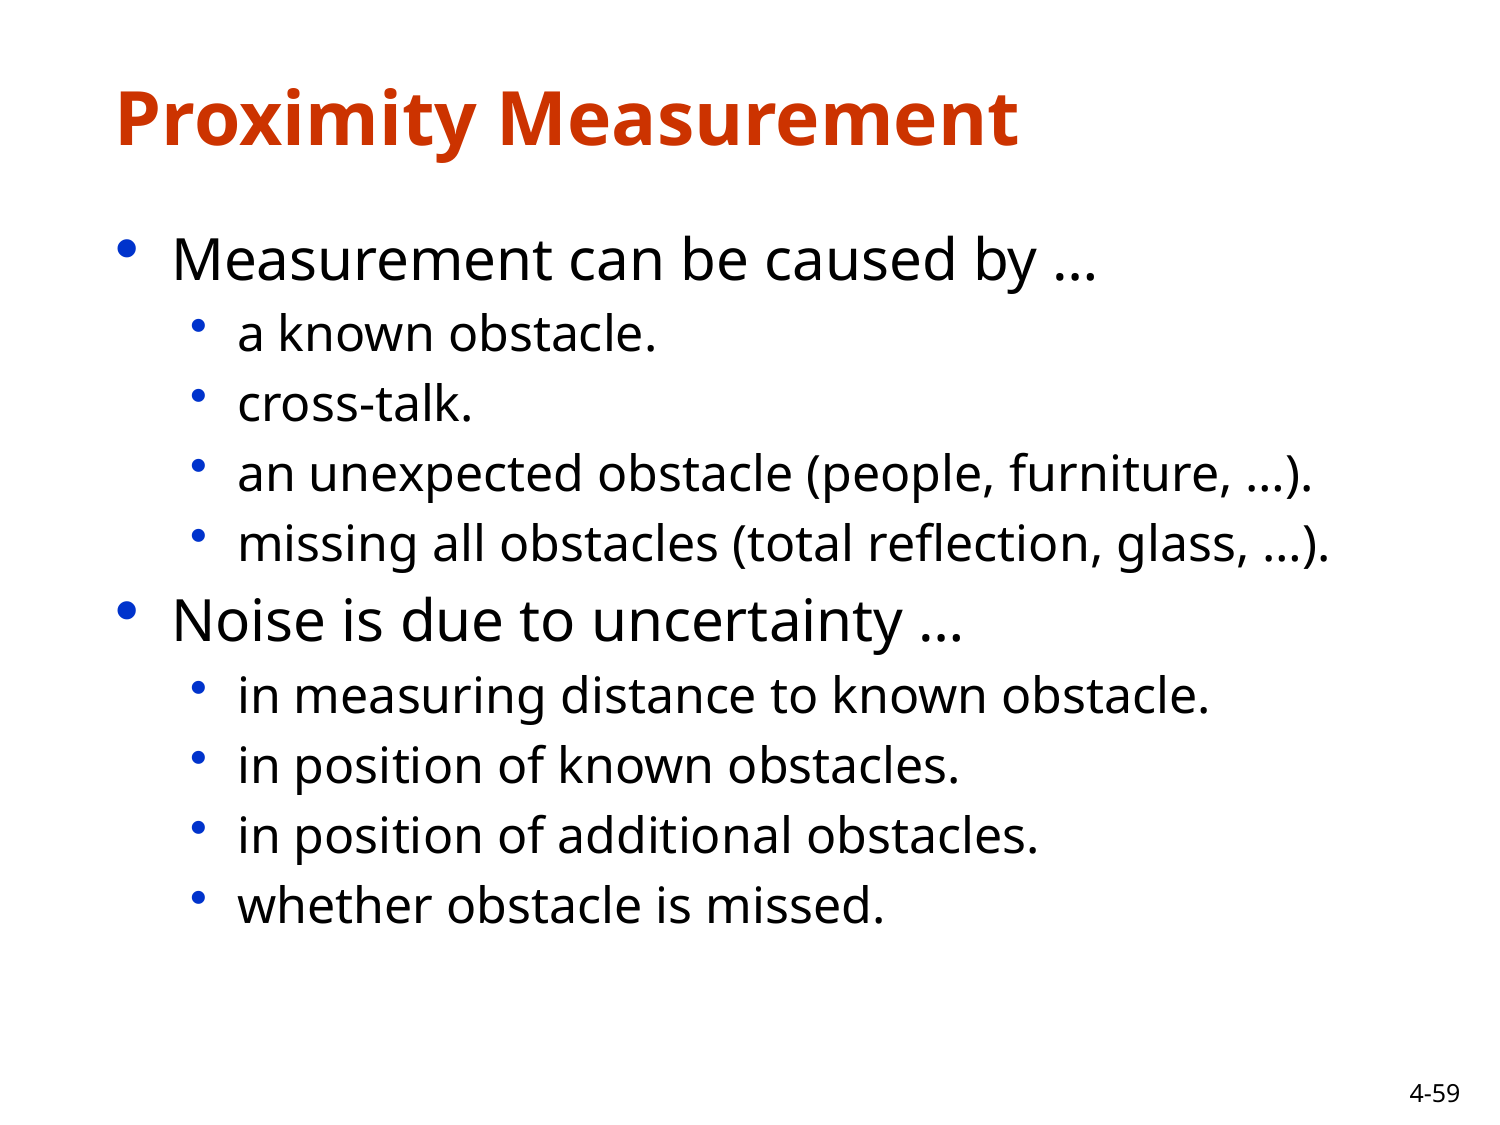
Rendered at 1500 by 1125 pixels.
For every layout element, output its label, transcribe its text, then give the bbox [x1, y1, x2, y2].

title Proximity Measurement [99, 62, 1483, 168]
list Measurement can be caused by … a known obstacle. cross-talk. an unexpected obstacle (people, furniture, …). missing all obstacles (total reflection, glass, …). Noise is due to uncertainty … in measuring distance to known obstacle. in position of known obstacles. in position of additional obstacles. whether obstacle is missed. [100, 214, 1481, 1002]
